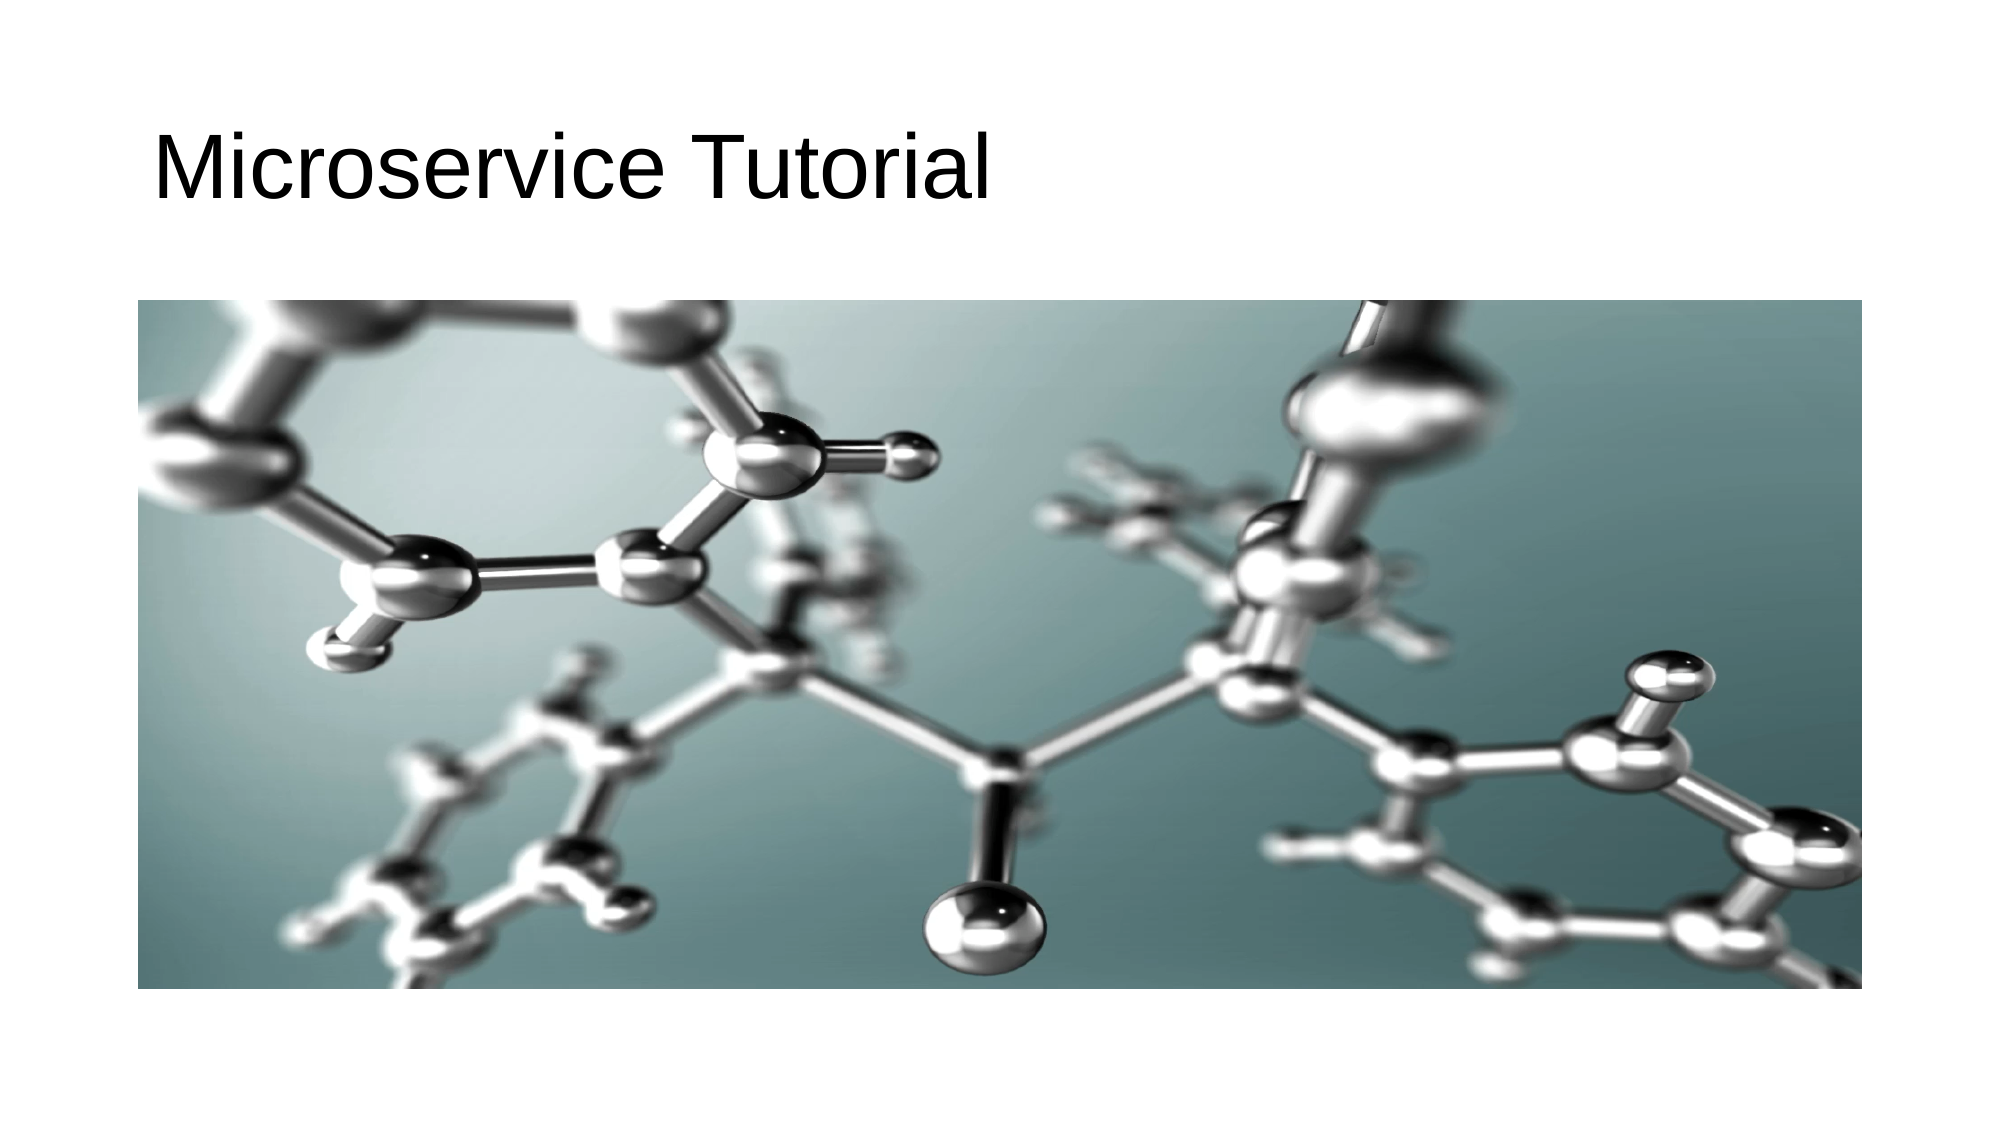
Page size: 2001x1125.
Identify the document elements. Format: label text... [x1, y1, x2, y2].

title Microservice Tutorial [137, 59, 1863, 278]
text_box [137, 299, 1863, 990]
